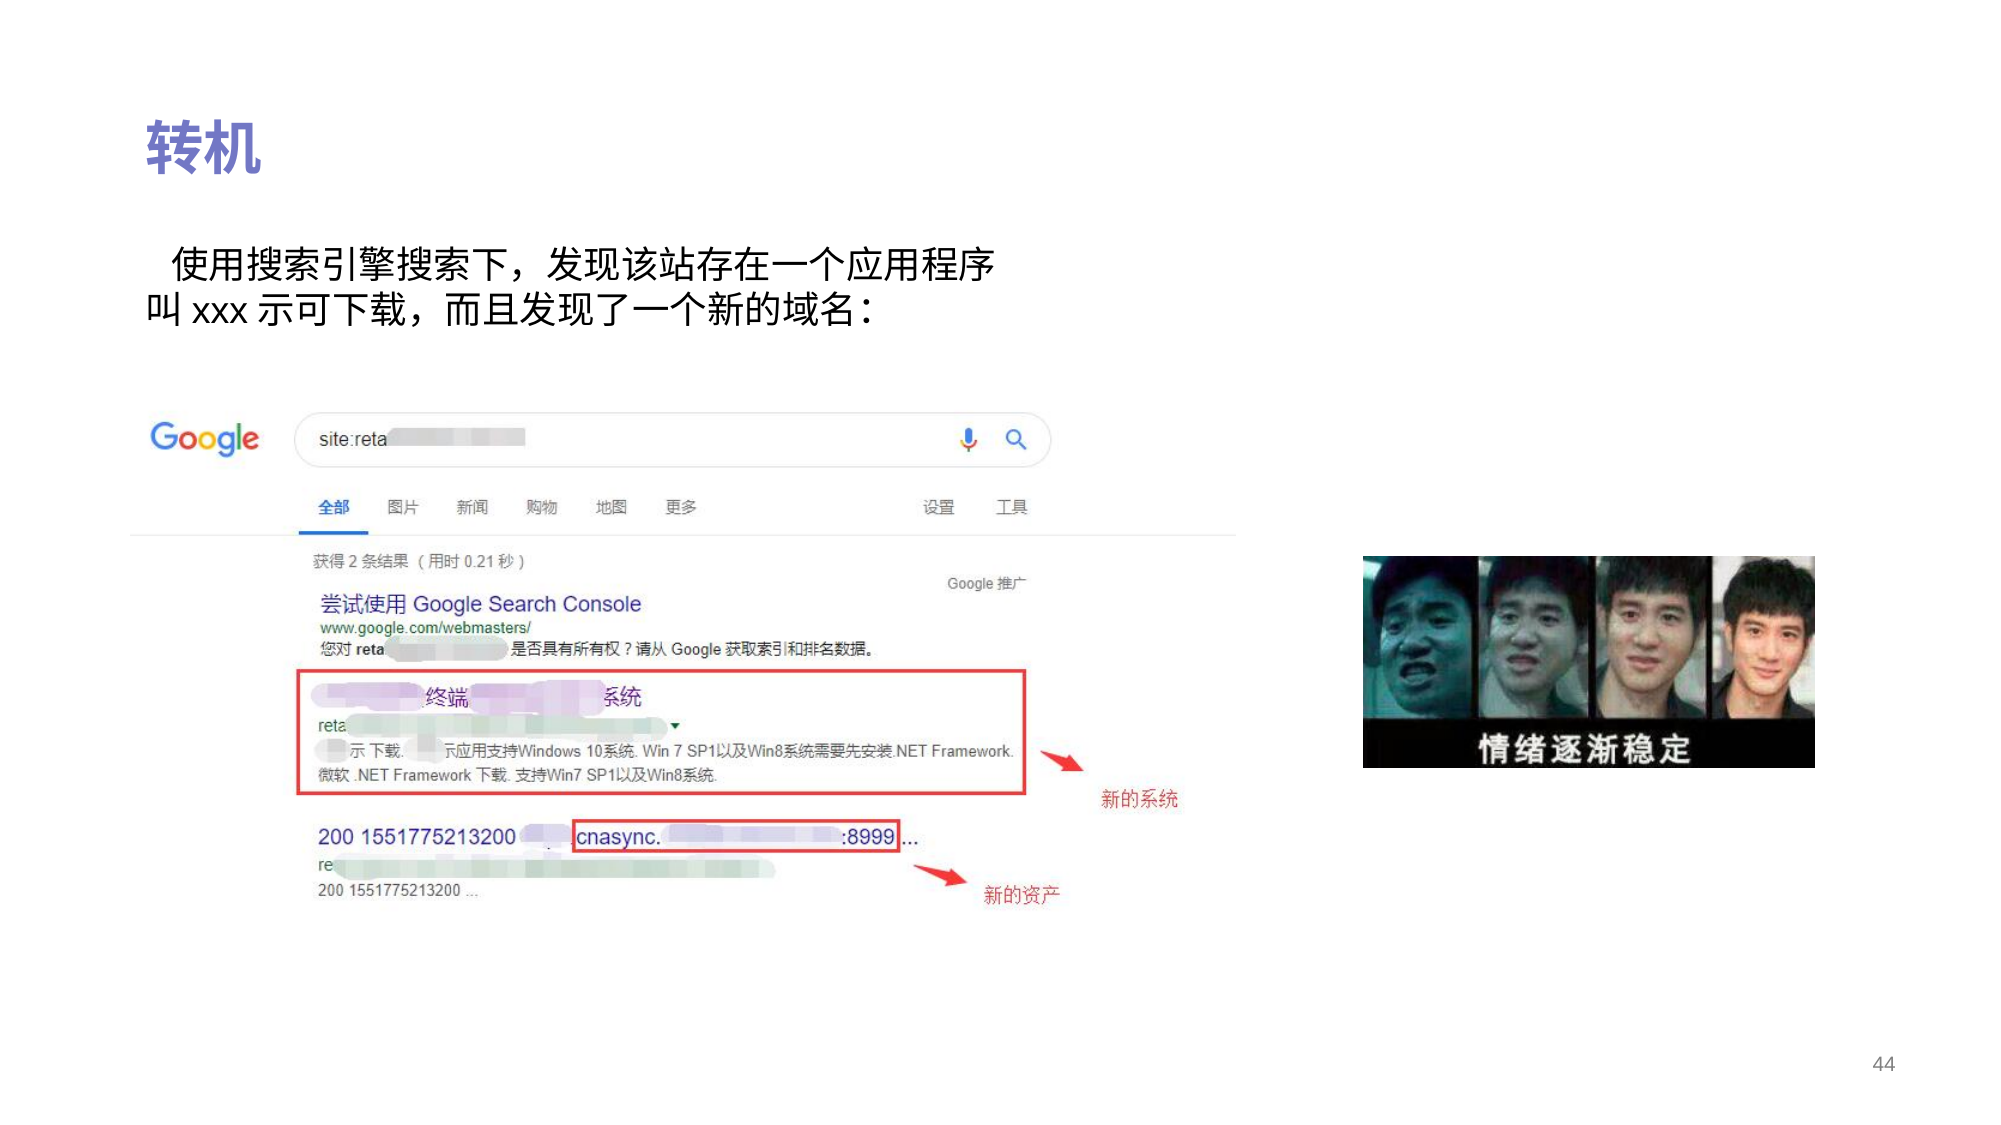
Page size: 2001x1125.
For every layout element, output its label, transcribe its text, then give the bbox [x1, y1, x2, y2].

text_box 转机 [130, 20, 1911, 190]
picture [130, 392, 1236, 932]
text_box 使用搜索引擎搜索下，发现该站存在一个应用程序叫xxx示可下载，而且发现了一个新的域名： [130, 233, 1020, 339]
text_box 44 [1433, 1046, 1911, 1081]
picture [1363, 556, 1815, 768]
